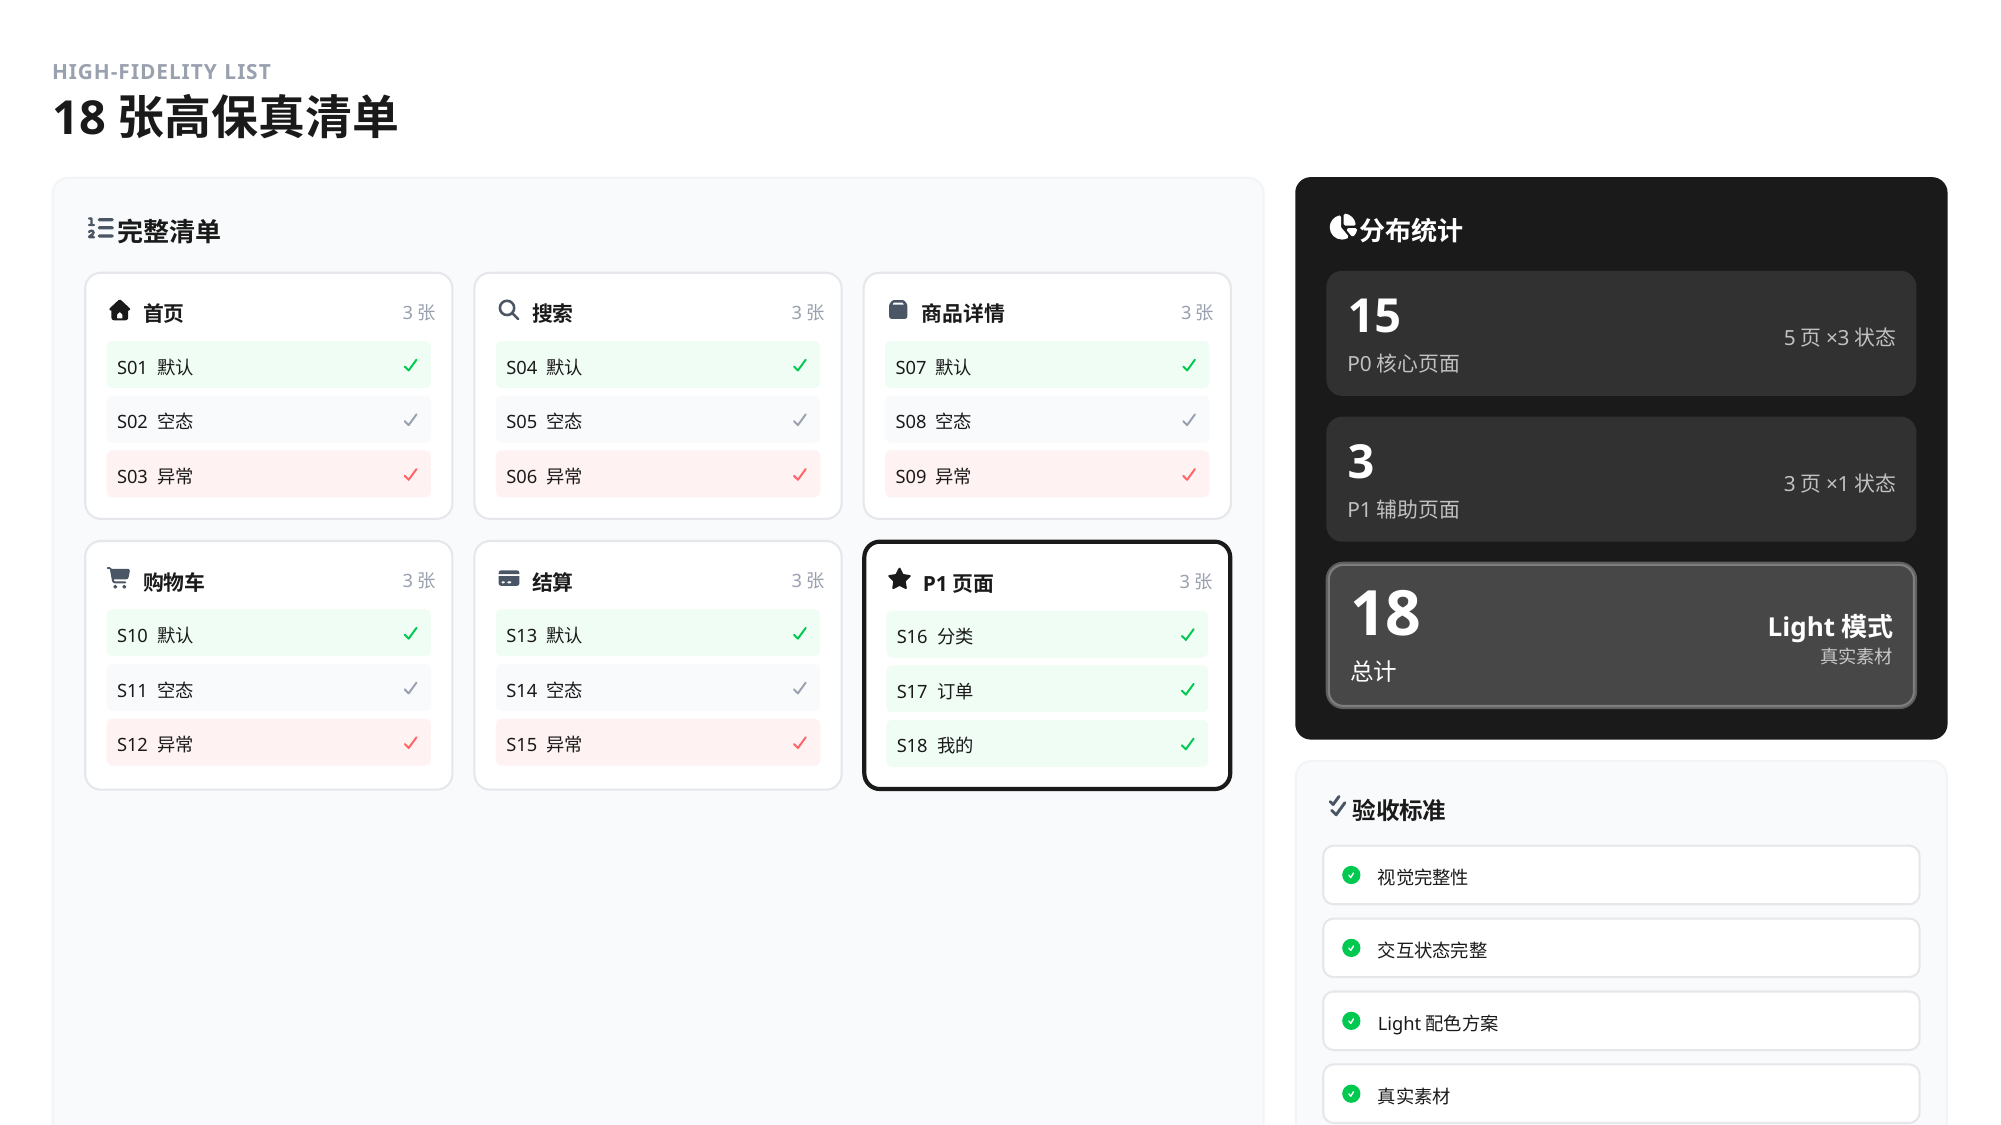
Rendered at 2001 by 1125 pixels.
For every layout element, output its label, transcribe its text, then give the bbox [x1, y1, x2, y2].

text_box [1181, 628, 1195, 641]
text_box [106, 567, 130, 589]
text_box [106, 341, 431, 388]
text_box S14 空态 [506, 674, 588, 701]
text_box [1181, 737, 1195, 751]
text_box [106, 450, 431, 498]
text_box [106, 664, 431, 711]
text_box [495, 450, 821, 498]
text_box [1295, 177, 1948, 740]
text_box [793, 358, 807, 372]
text_box 结算 [532, 562, 585, 594]
text_box P1页面 [922, 563, 1002, 595]
text_box [864, 541, 1231, 790]
text_box [404, 468, 418, 481]
text_box [886, 610, 1209, 658]
text_box 验收标准 [1352, 787, 1932, 825]
text_box [1181, 683, 1195, 696]
text_box 18 [1349, 585, 1457, 649]
text_box [886, 665, 1209, 713]
text_box [404, 627, 418, 640]
text_box S08 空态 [895, 406, 977, 433]
text_box [1323, 1064, 1920, 1123]
text_box [97, 226, 114, 230]
text_box [97, 218, 114, 222]
text_box [404, 358, 418, 372]
text_box 3张 [791, 296, 830, 323]
text_box 完整清单 [117, 209, 1245, 247]
text_box P1辅助页面 [1347, 489, 1466, 521]
text_box P0核心页面 [1347, 343, 1466, 375]
text_box 18张高保真清单 [52, 93, 1972, 146]
text_box [404, 413, 418, 427]
text_box [498, 576, 520, 586]
text_box S04 默认 [506, 351, 588, 378]
text_box [1329, 795, 1341, 806]
text_box S16 分类 [896, 621, 978, 648]
text_box [495, 395, 821, 443]
text_box [498, 570, 520, 575]
text_box [1330, 801, 1347, 817]
text_box 3张 [791, 565, 830, 592]
text_box [474, 541, 842, 790]
text_box [87, 229, 96, 239]
text_box [1182, 358, 1196, 372]
text_box [85, 541, 453, 790]
text_box [1326, 416, 1917, 542]
text_box [404, 736, 418, 749]
text_box 视觉完整性 [1377, 861, 1479, 888]
text_box 3 [1347, 437, 1479, 490]
text_box [1342, 865, 1361, 885]
text_box [1329, 215, 1358, 240]
text_box [495, 664, 821, 711]
text_box [1343, 213, 1356, 226]
text_box [793, 413, 807, 427]
text_box S12 异常 [117, 729, 198, 756]
text_box [97, 234, 114, 238]
text_box 真实素材 [1765, 640, 1894, 667]
text_box S18 我的 [896, 730, 978, 757]
text_box [1342, 938, 1361, 958]
text_box 购物车 [143, 562, 217, 594]
text_box [495, 609, 821, 657]
text_box [863, 272, 1231, 519]
text_box 首页 [143, 294, 196, 326]
text_box S17 订单 [896, 675, 978, 702]
text_box 分布统计 [1359, 208, 1930, 245]
text_box S03 异常 [117, 460, 198, 487]
text_box [109, 299, 131, 321]
text_box S02 空态 [117, 406, 198, 433]
text_box HIGH-FIDELITY LIST [52, 52, 1959, 84]
text_box 总计 [1350, 648, 1438, 685]
text_box S13 默认 [506, 619, 588, 646]
text_box [793, 681, 807, 695]
text_box [888, 567, 911, 589]
text_box [1323, 918, 1920, 978]
text_box 5页×3状态 [1778, 317, 1897, 349]
text_box [498, 299, 520, 320]
text_box [404, 681, 418, 695]
text_box [106, 395, 431, 443]
text_box [495, 341, 821, 388]
text_box 15 [1347, 291, 1479, 344]
text_box [886, 720, 1209, 767]
text_box [885, 450, 1210, 498]
text_box 真实素材 [1377, 1080, 1460, 1107]
text_box [1323, 845, 1920, 905]
text_box [1182, 468, 1196, 481]
text_box [1326, 270, 1917, 396]
text_box [106, 609, 431, 657]
text_box Light模式 [1761, 604, 1894, 641]
text_box 3张 [1179, 566, 1218, 593]
text_box S05 空态 [506, 406, 588, 433]
text_box S11 空态 [117, 674, 198, 701]
text_box S09 异常 [895, 460, 977, 487]
text_box [793, 736, 807, 749]
text_box [1323, 991, 1920, 1051]
text_box S06 异常 [506, 460, 588, 487]
text_box [1342, 1084, 1361, 1103]
text_box [1327, 563, 1916, 708]
text_box [793, 627, 807, 640]
text_box S01 默认 [117, 351, 198, 378]
text_box [889, 300, 908, 319]
text_box [85, 272, 453, 519]
text_box [106, 718, 431, 766]
text_box 3页×1状态 [1778, 463, 1897, 495]
text_box [495, 718, 821, 766]
text_box S15 异常 [506, 729, 588, 756]
text_box [52, 177, 1264, 1125]
text_box Light配色方案 [1377, 1007, 1503, 1034]
text_box [1182, 413, 1196, 427]
text_box 商品详情 [921, 294, 1016, 326]
text_box 3张 [402, 296, 441, 323]
text_box [474, 272, 842, 519]
text_box 交互状态完整 [1377, 934, 1497, 961]
text_box 搜索 [532, 294, 585, 326]
text_box [1342, 1011, 1361, 1030]
text_box [793, 468, 807, 481]
text_box 3张 [1180, 296, 1219, 323]
text_box [885, 341, 1210, 388]
text_box S10 默认 [117, 619, 198, 646]
text_box [87, 217, 96, 227]
text_box S07 默认 [895, 351, 977, 378]
text_box [885, 395, 1210, 443]
text_box [1295, 761, 1947, 1125]
text_box 3张 [402, 565, 441, 592]
